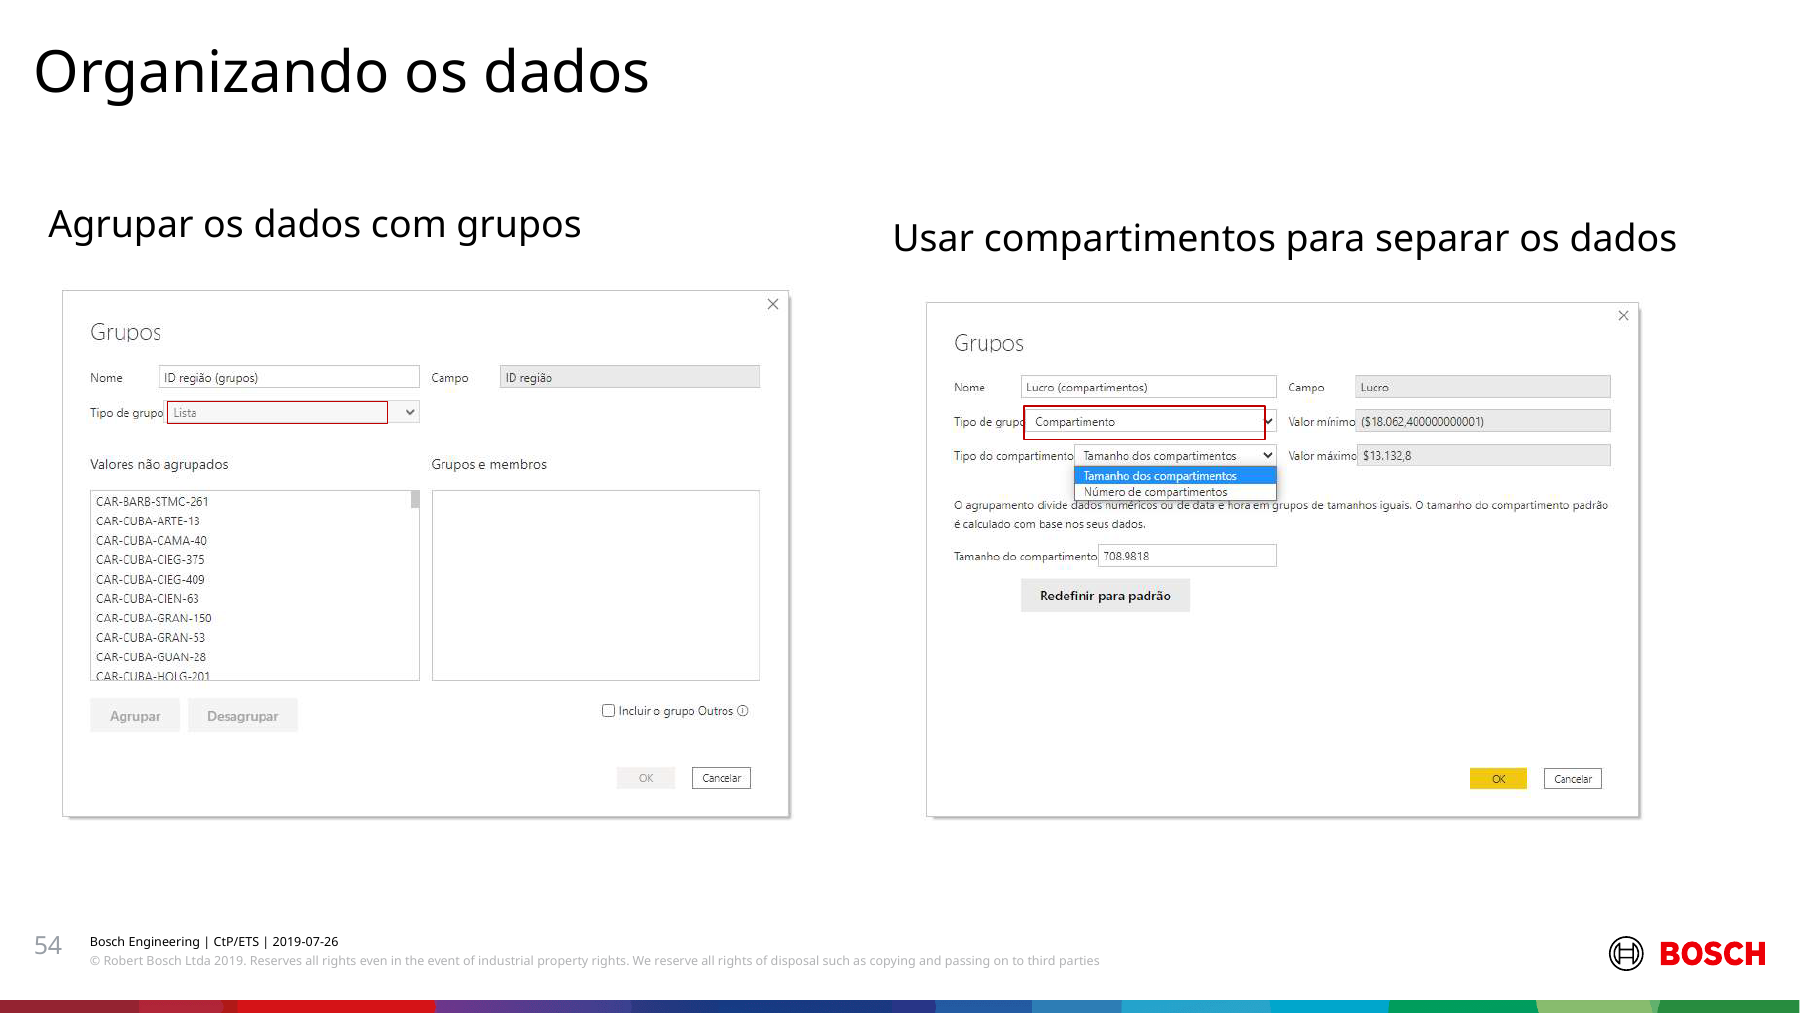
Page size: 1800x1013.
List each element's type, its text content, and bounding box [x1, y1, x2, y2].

slide_number 54 [33, 929, 81, 997]
picture [920, 296, 1645, 822]
picture [0, 1000, 1270, 1013]
picture [1388, 1000, 1800, 1013]
picture [54, 284, 794, 822]
text_box Usar compartimentos para separar os dados [877, 206, 1800, 266]
text_box Agrupar os dados com grupos [33, 192, 1078, 253]
list Organizando os dados [33, 42, 1766, 107]
